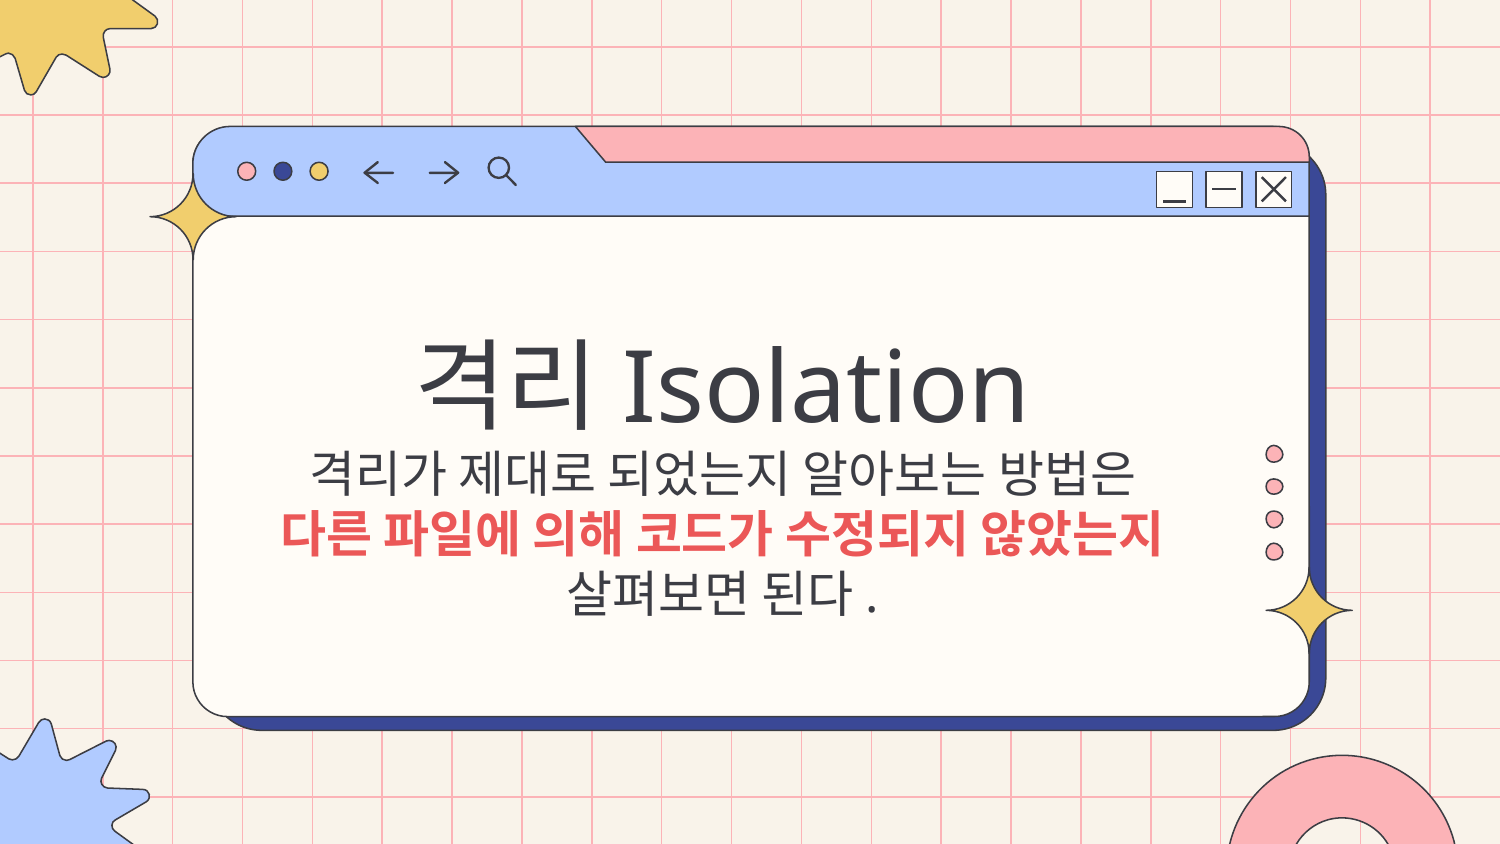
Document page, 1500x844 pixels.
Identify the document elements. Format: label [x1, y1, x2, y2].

text_box [150, 195, 187, 238]
text_box [192, 126, 1326, 731]
text_box [1332, 605, 1353, 616]
